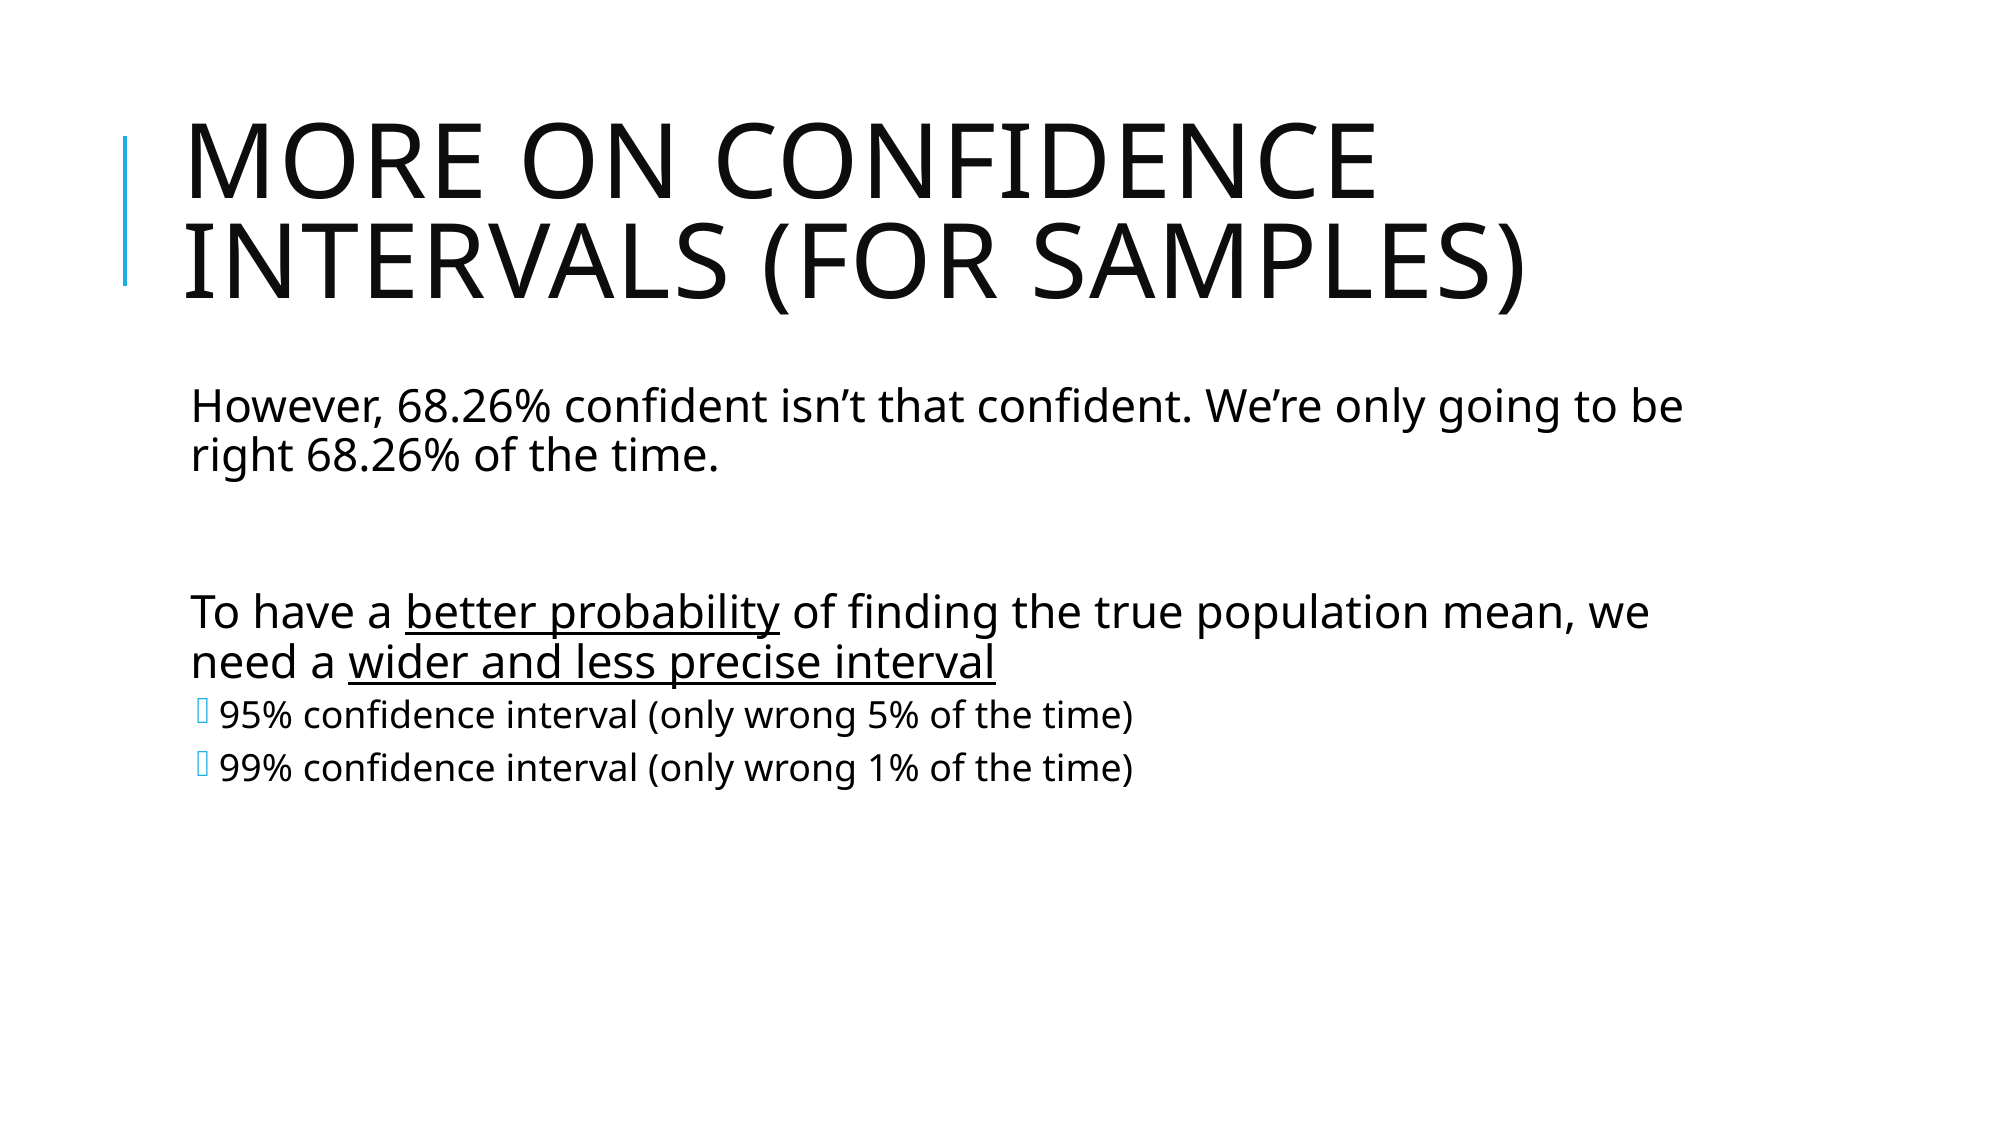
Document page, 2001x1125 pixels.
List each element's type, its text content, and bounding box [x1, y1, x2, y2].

title More on Confidence Intervals (for Samples) [168, 96, 1763, 342]
list However, 68.26% confident isn’t that confident. We’re only going to be right 68.26% of the time. To have a better probability of finding the true population mean, we need a wider and less precise interval 95% confidence interval (only wrong 5% of the time) 99% confidence interval (only wrong 1% of the time) [168, 375, 1763, 1035]
